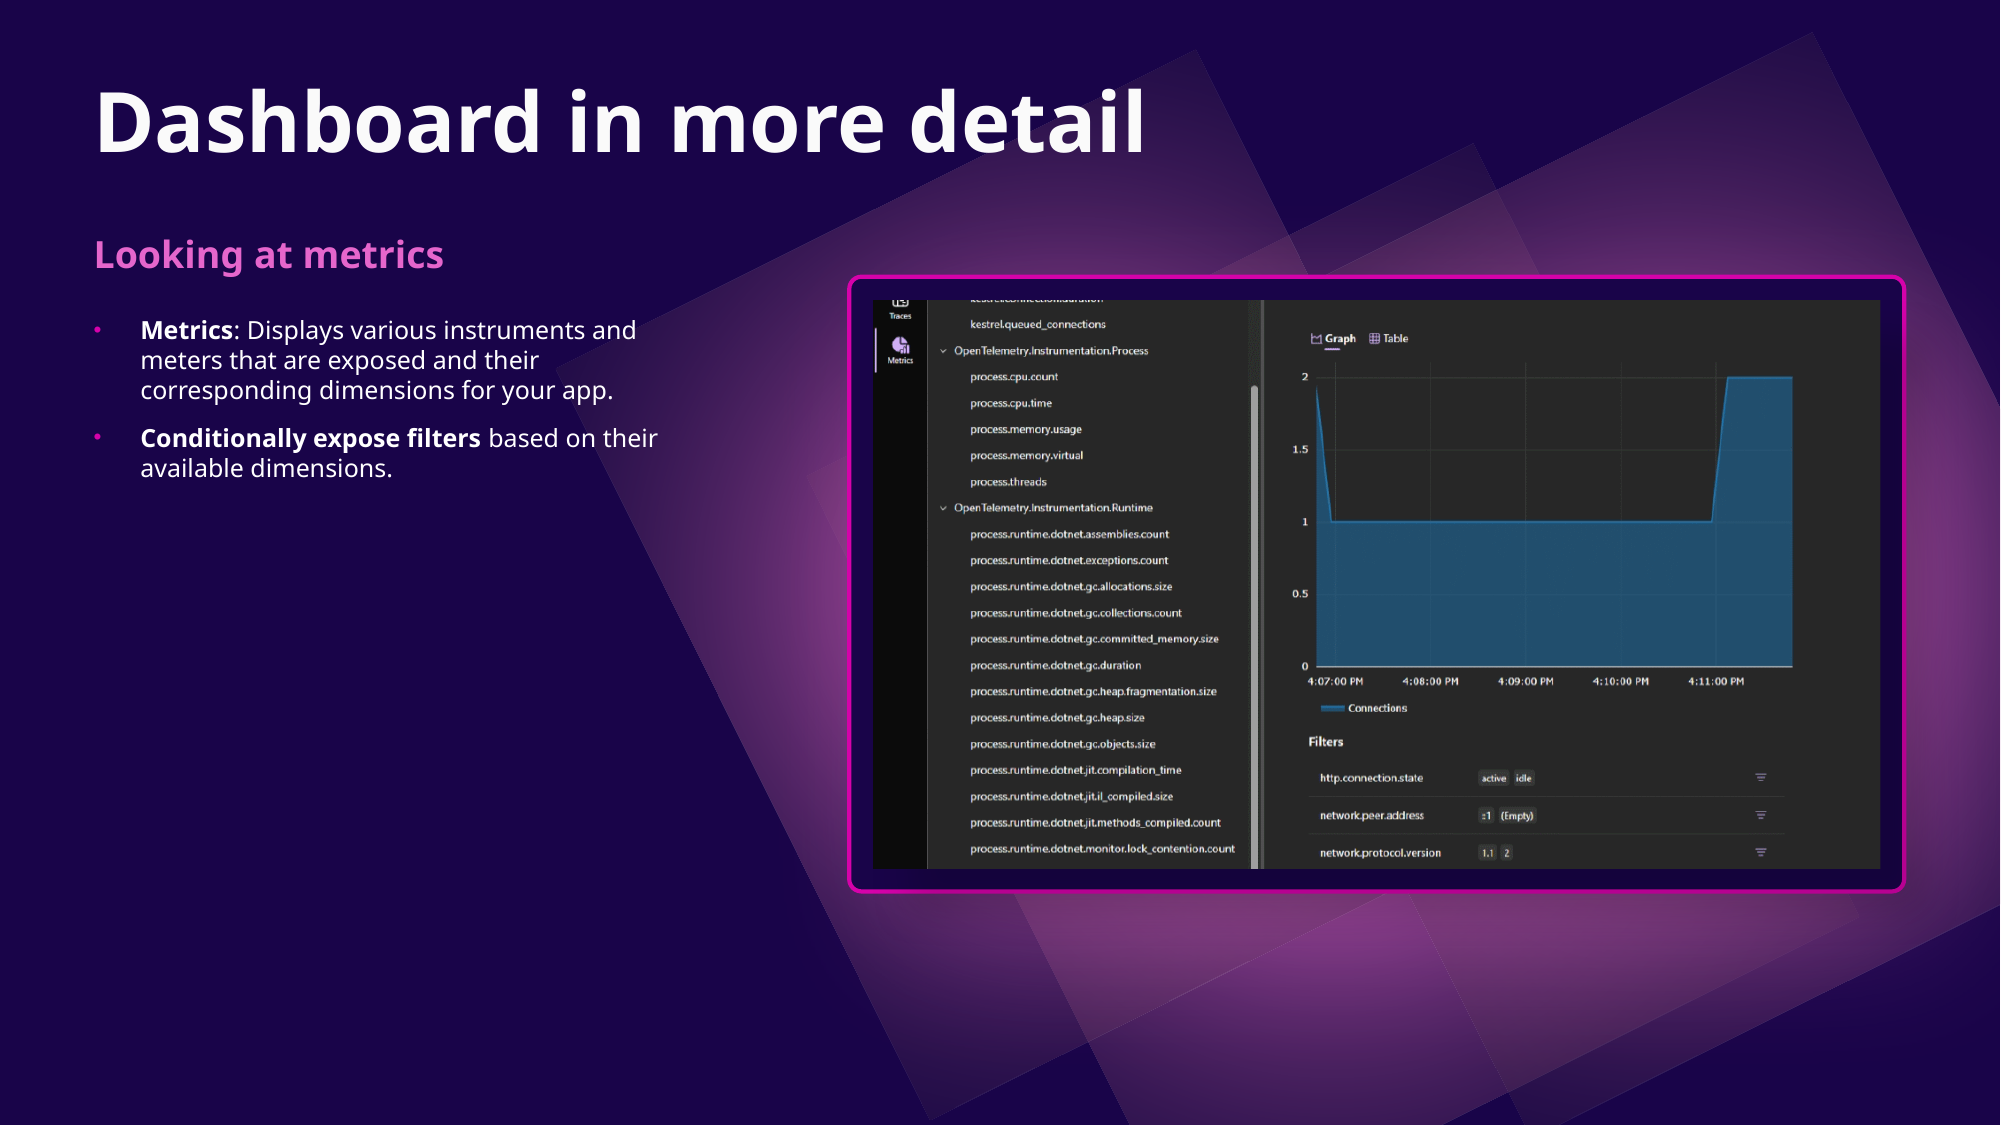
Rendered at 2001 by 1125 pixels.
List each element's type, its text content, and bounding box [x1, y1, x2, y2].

list Looking at metrics [93, 231, 680, 277]
title Dashboard in more detail [93, 69, 1902, 171]
list Metrics: Displays various instruments and meters that are exposed and their corresponding dimensions for your app. Conditionally expose filters based on their available dimensions. [93, 314, 680, 534]
picture [872, 300, 1881, 869]
